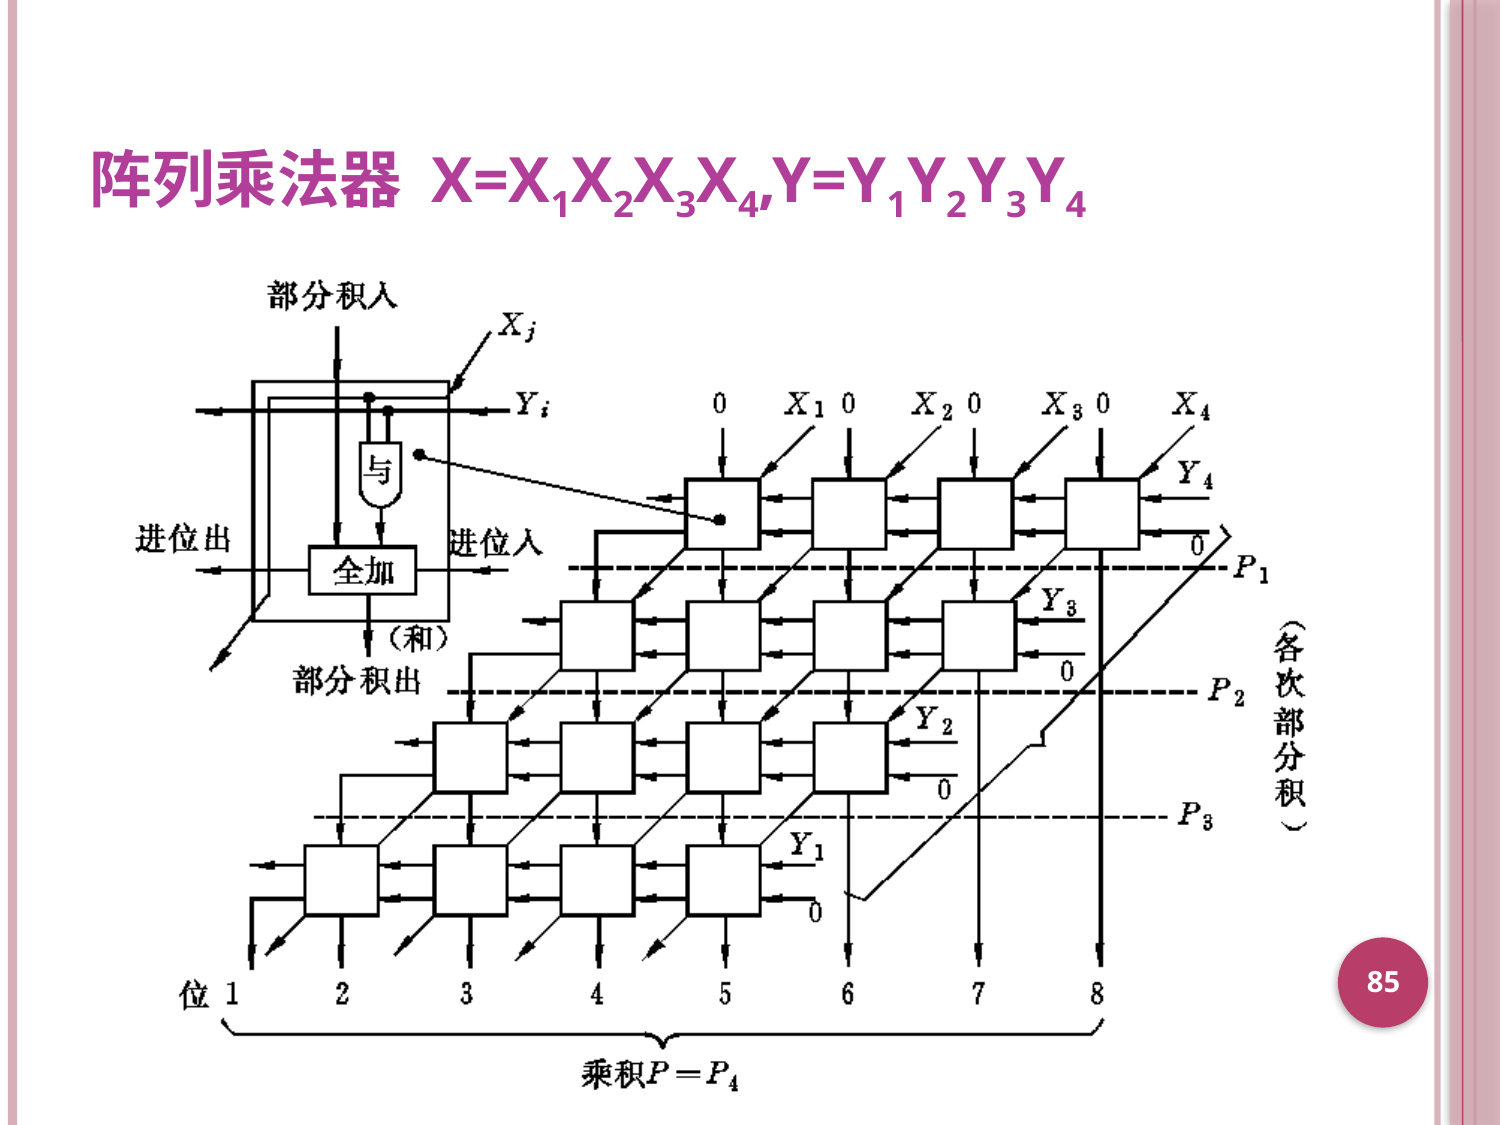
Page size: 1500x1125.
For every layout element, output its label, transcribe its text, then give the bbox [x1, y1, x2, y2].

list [115, 261, 1325, 1108]
title 阵列乘法器 X=X1X2X3X4,Y=Y1Y2Y3Y4 [75, 45, 1300, 233]
slide_number 85 [1333, 940, 1434, 1026]
